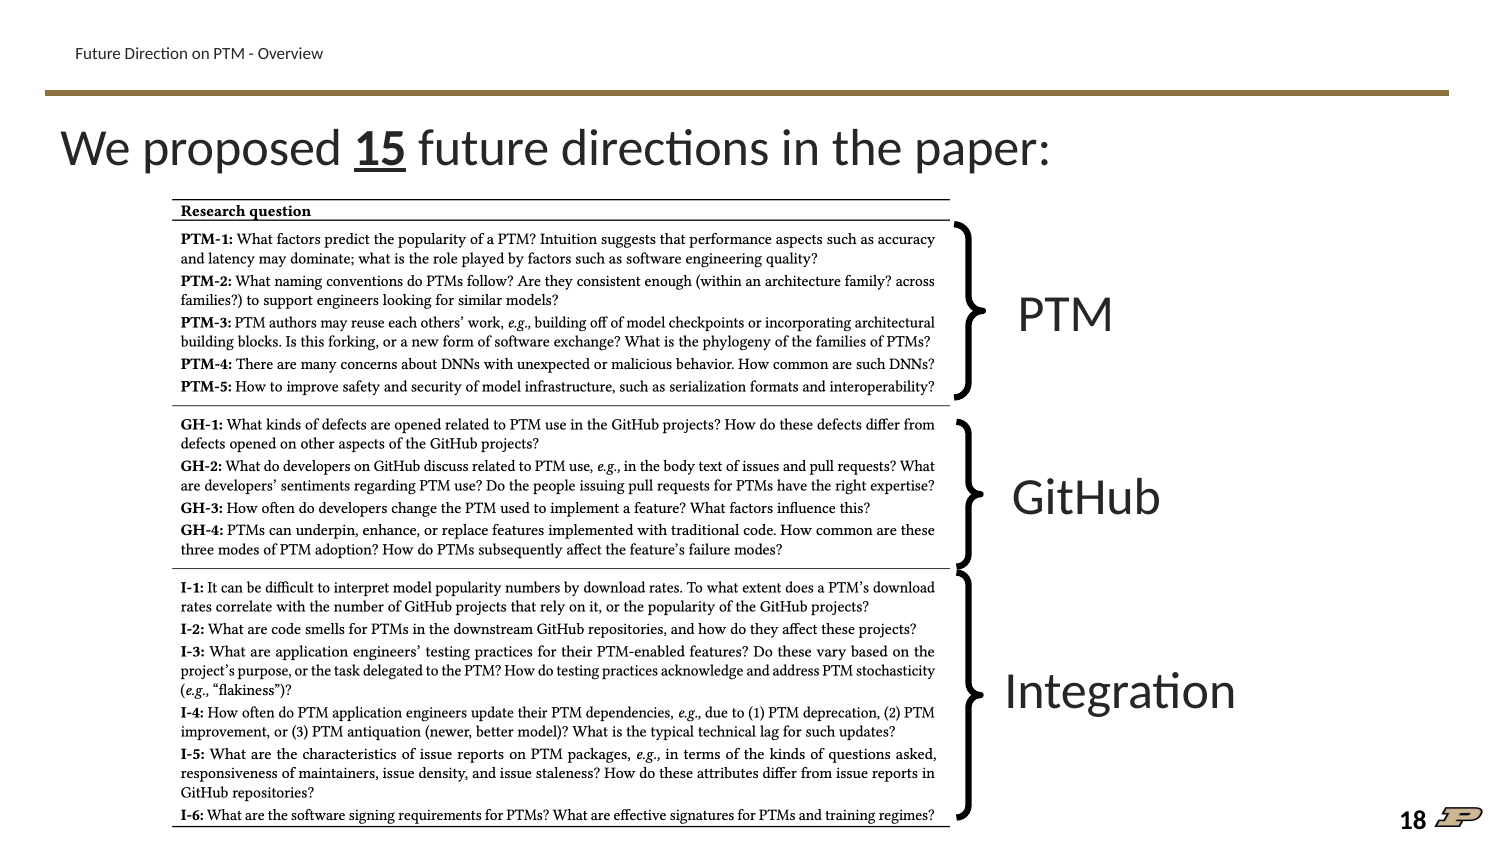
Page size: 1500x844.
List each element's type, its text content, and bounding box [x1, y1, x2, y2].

text_box [956, 572, 981, 818]
picture [1434, 807, 1483, 827]
text_box GitHub [996, 447, 1178, 540]
text_box We proposed 15 future directions in the paper: [45, 97, 1247, 191]
text_box [956, 421, 981, 567]
text_box PTM [1002, 264, 1141, 357]
text_box [954, 224, 983, 398]
slide_number 18 [1339, 795, 1430, 844]
picture [168, 195, 950, 837]
text_box Integration [989, 641, 1309, 721]
title Future Direction on PTM - Overview [43, 12, 1368, 96]
